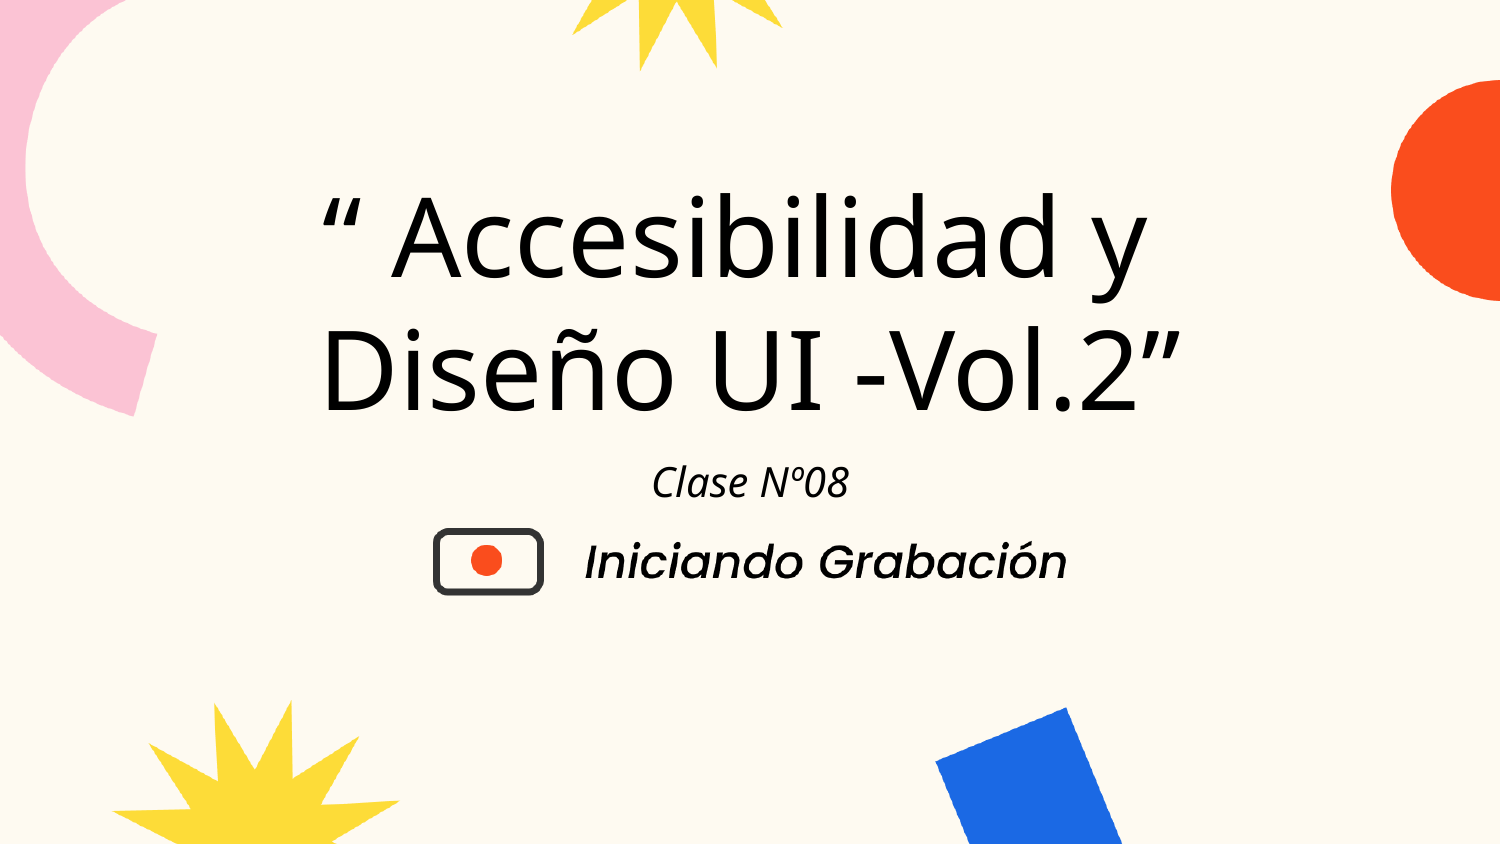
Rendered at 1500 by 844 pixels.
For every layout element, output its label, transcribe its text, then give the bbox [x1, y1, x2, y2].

picture [0, 0, 1500, 152]
text_box Clase Nº08 [307, 448, 1193, 522]
text_box “ Accesibilidad y Diseño UI -Vol.2” [0, 152, 1500, 448]
picture [0, 448, 1500, 844]
